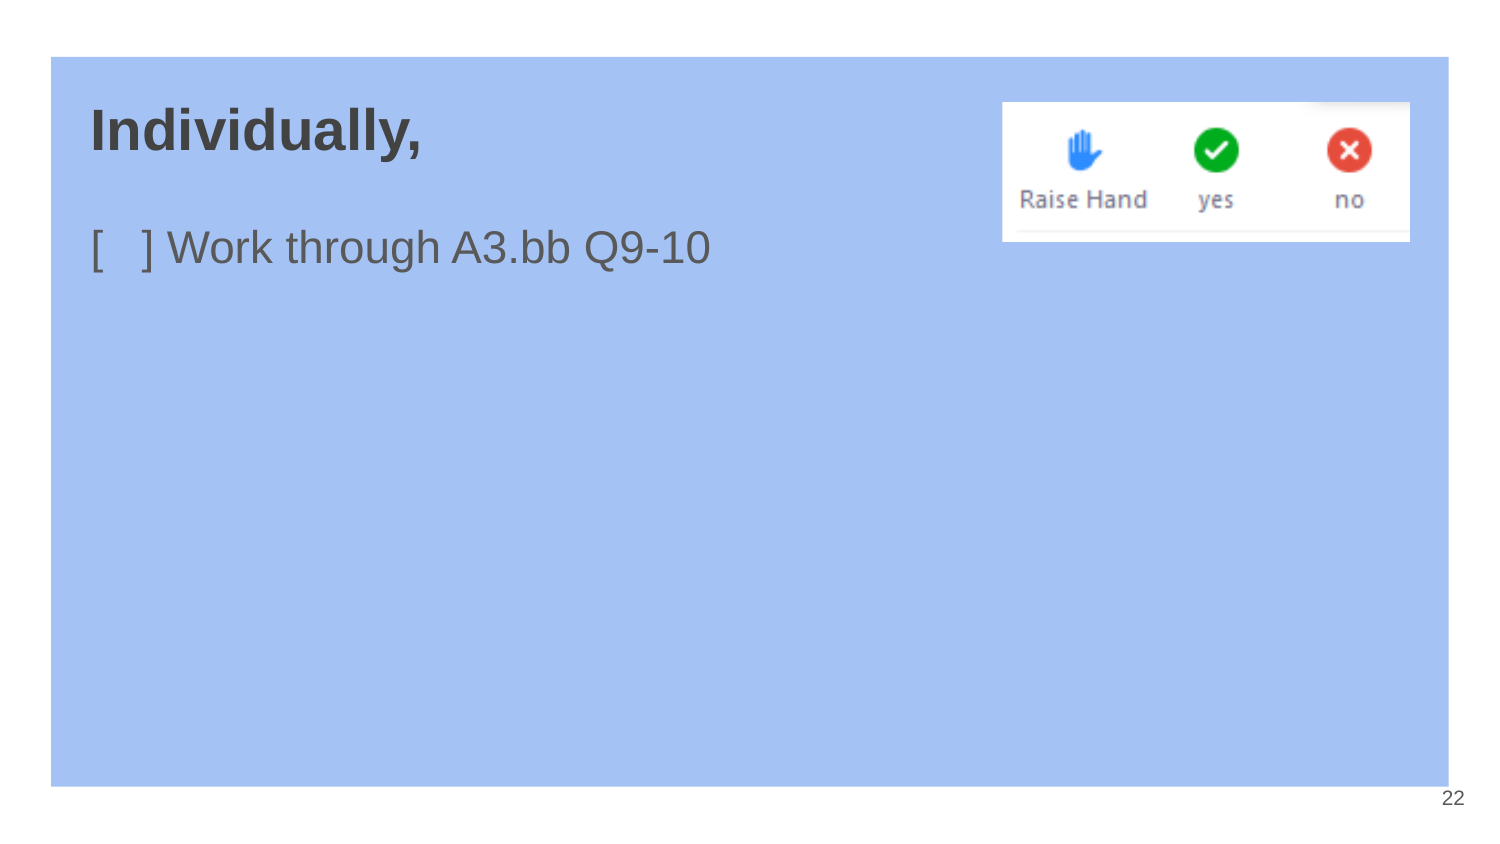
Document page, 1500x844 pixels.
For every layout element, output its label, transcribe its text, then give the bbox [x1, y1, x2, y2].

title Individually, [ ] Work through A3.bb Q9-10 [75, 77, 1474, 651]
slide_number ‹#› [1389, 764, 1480, 830]
text_box [51, 56, 1449, 787]
picture [1002, 102, 1411, 243]
